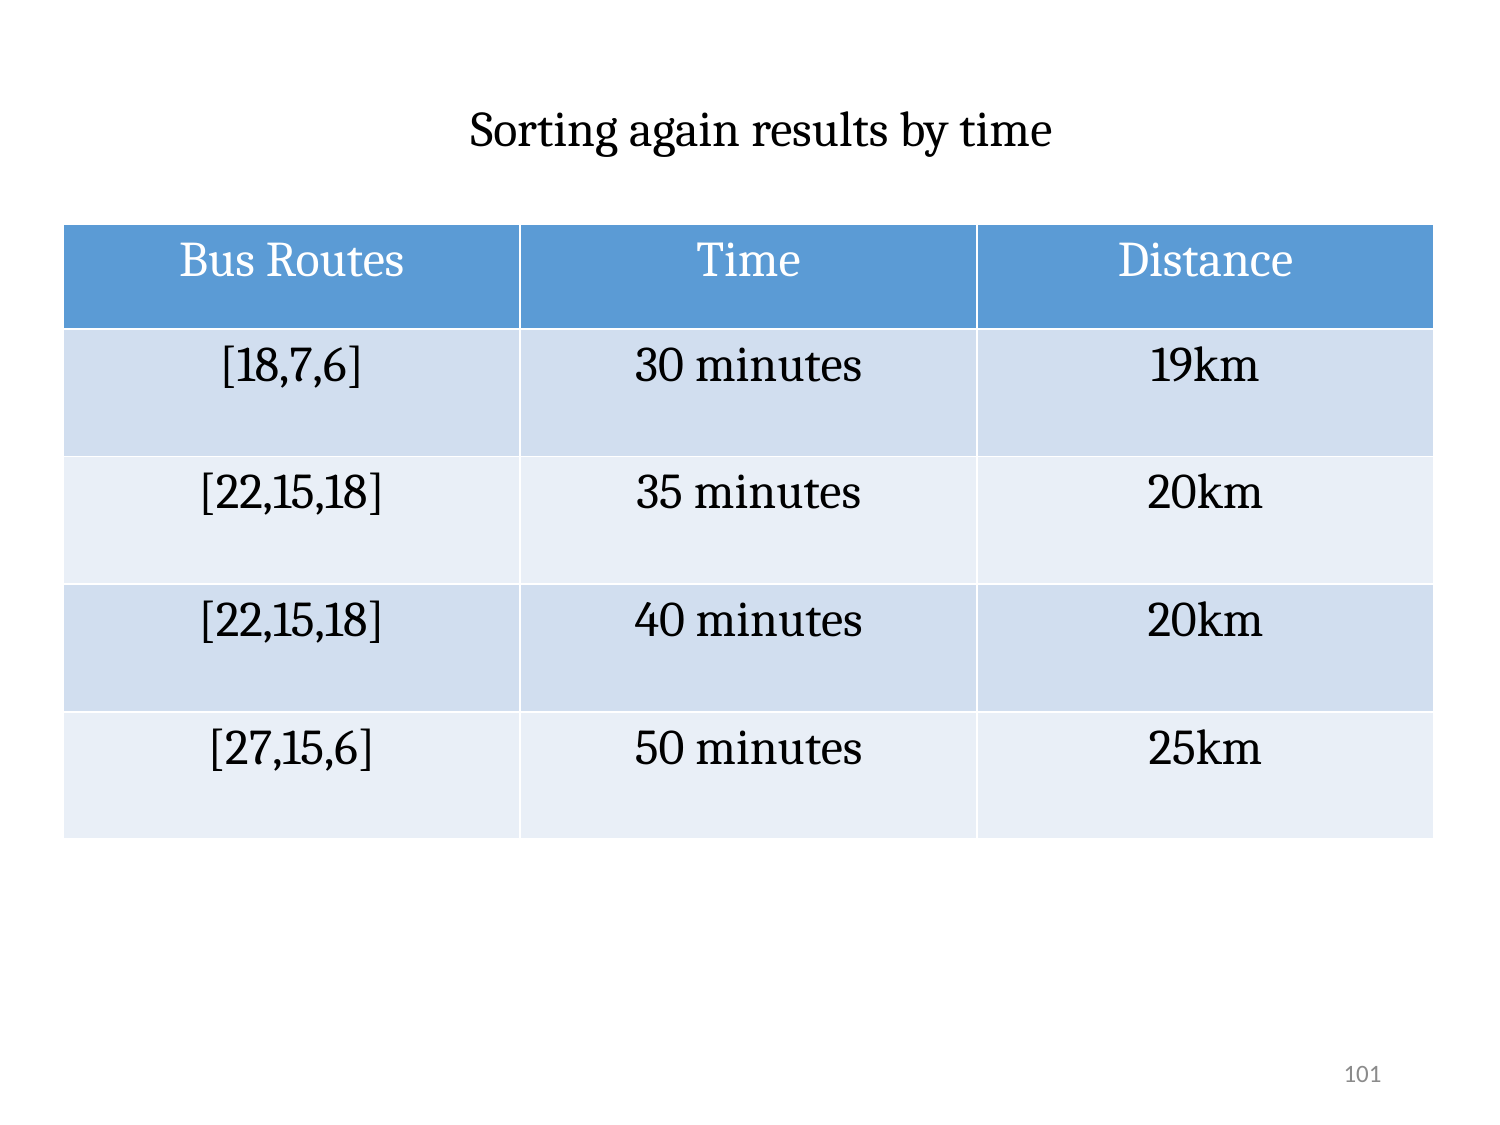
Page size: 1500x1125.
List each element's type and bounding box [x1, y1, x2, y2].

table_cell [64, 713, 519, 838]
table_cell [521, 585, 976, 711]
table_header [978, 225, 1433, 328]
table_cell [64, 457, 519, 583]
table_cell [978, 457, 1433, 583]
table_cell [978, 585, 1433, 711]
table_cell [521, 457, 976, 583]
table_header [521, 225, 976, 328]
table_cell [64, 330, 519, 456]
table_cell [64, 585, 519, 711]
table_cell [521, 713, 976, 838]
table_cell [978, 713, 1433, 838]
table_cell [521, 330, 976, 456]
table_cell [978, 330, 1433, 456]
slide_number [1059, 1042, 1397, 1103]
table_header [64, 225, 519, 328]
text_box [455, 89, 1068, 165]
